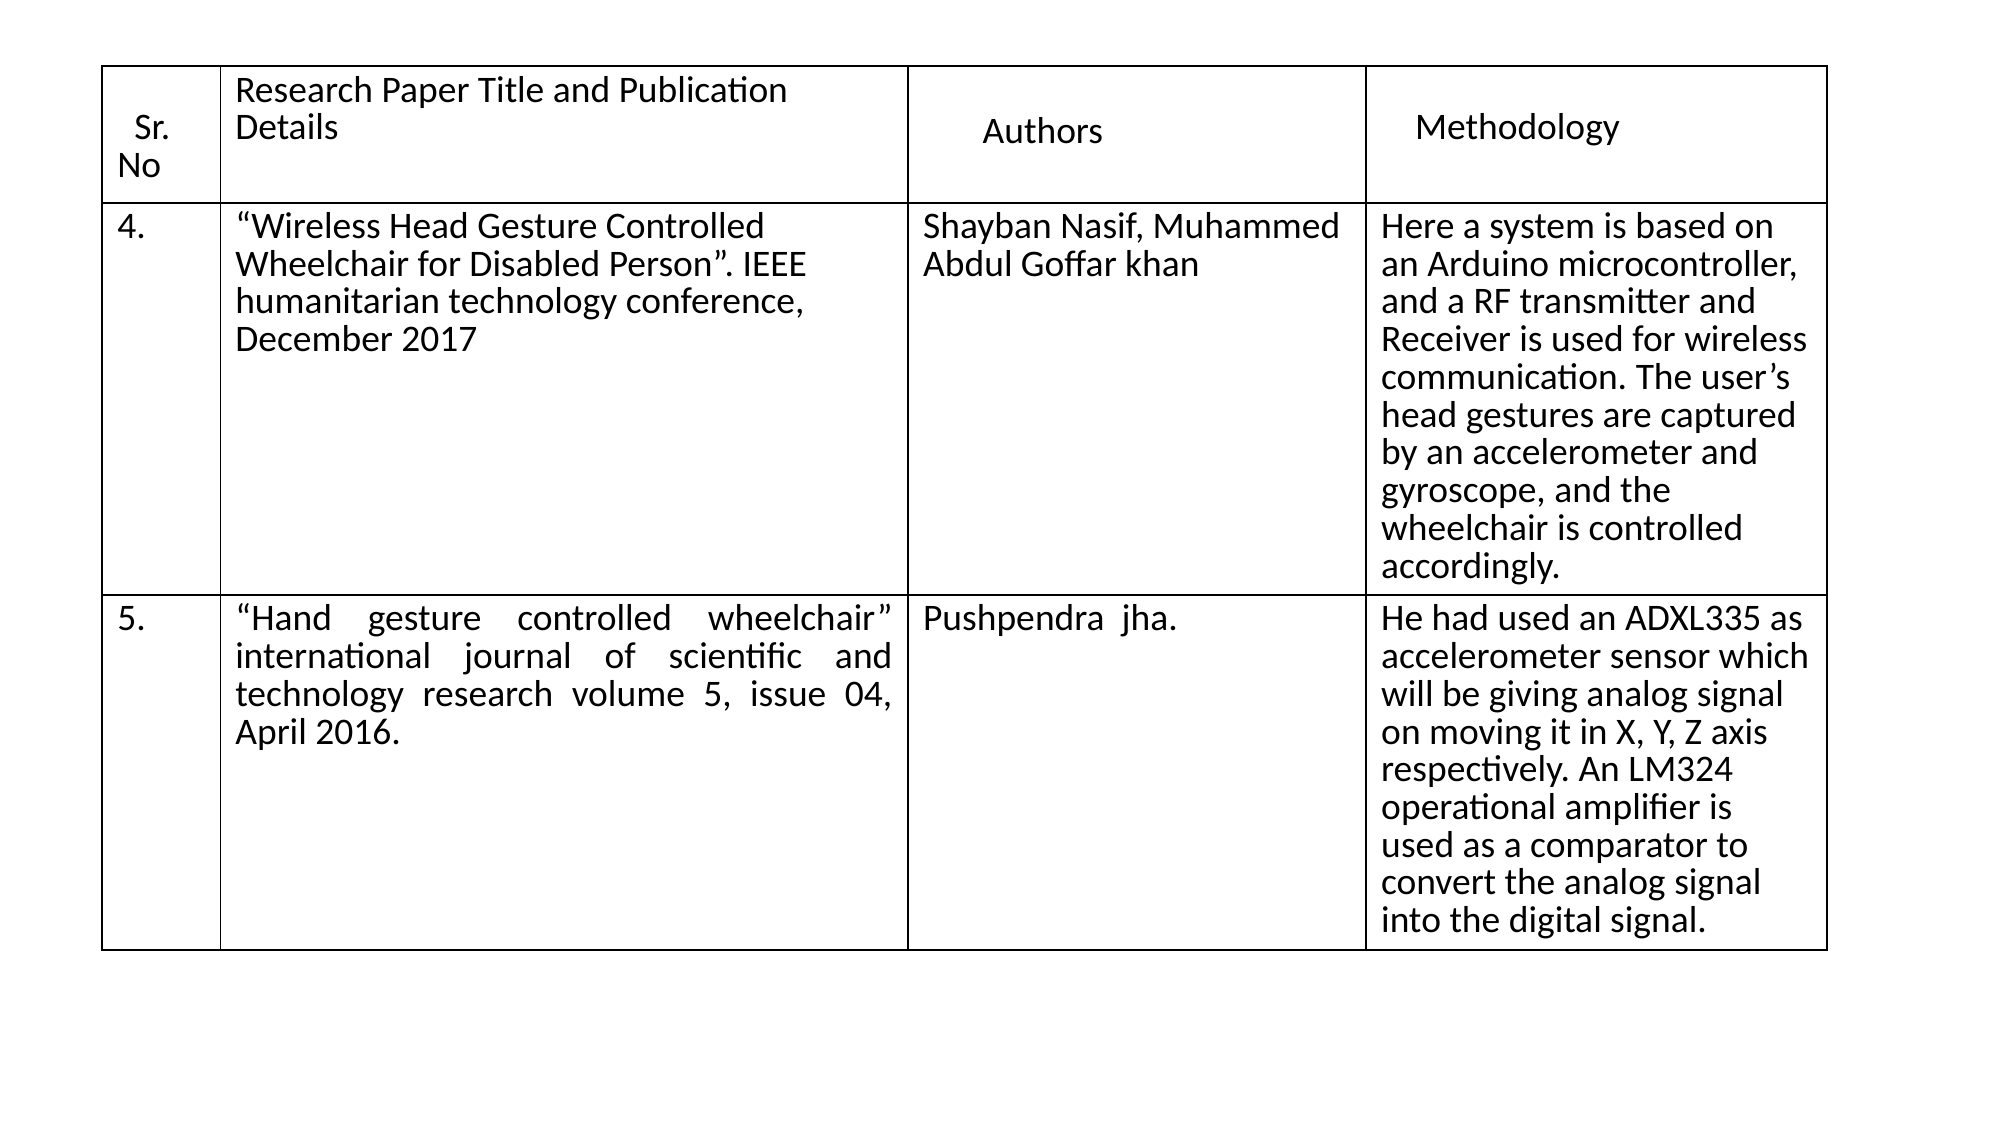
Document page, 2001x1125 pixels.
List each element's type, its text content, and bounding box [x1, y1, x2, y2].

table_cell He had used an ADXL335 as accelerometer sensor which will be giving analog signal on moving it in X, Y, Z axis respectively. An LM324 operational amplifier is used as a comparator to convert the analog signal into the digital signal. [1367, 596, 1826, 949]
table_cell “Hand gesture controlled wheelchair” international journal of scientific and technology research volume 5, issue 04, April 2016. [221, 596, 907, 949]
table_cell “Wireless Head Gesture Controlled Wheelchair for Disabled Person”. IEEE humanitarian technology conference, December 2017 [221, 204, 907, 594]
table_header Sr. No [103, 67, 220, 202]
table_cell 4. [103, 204, 220, 594]
table_cell Pushpendra jha. [909, 596, 1365, 949]
table_cell Here a system is based on an Arduino microcontroller, and a RF transmitter and Receiver is used for wireless communication. The user’s head gestures are captured by an accelerometer and gyroscope, and the wheelchair is controlled accordingly. [1367, 204, 1826, 594]
table_cell Shayban Nasif, Muhammed Abdul Goffar khan [909, 204, 1365, 594]
table_cell 5. [103, 596, 220, 949]
table_header Authors [909, 67, 1365, 202]
table_header Research Paper Title and Publication Details [221, 67, 907, 202]
table_header Methodology [1367, 67, 1826, 202]
